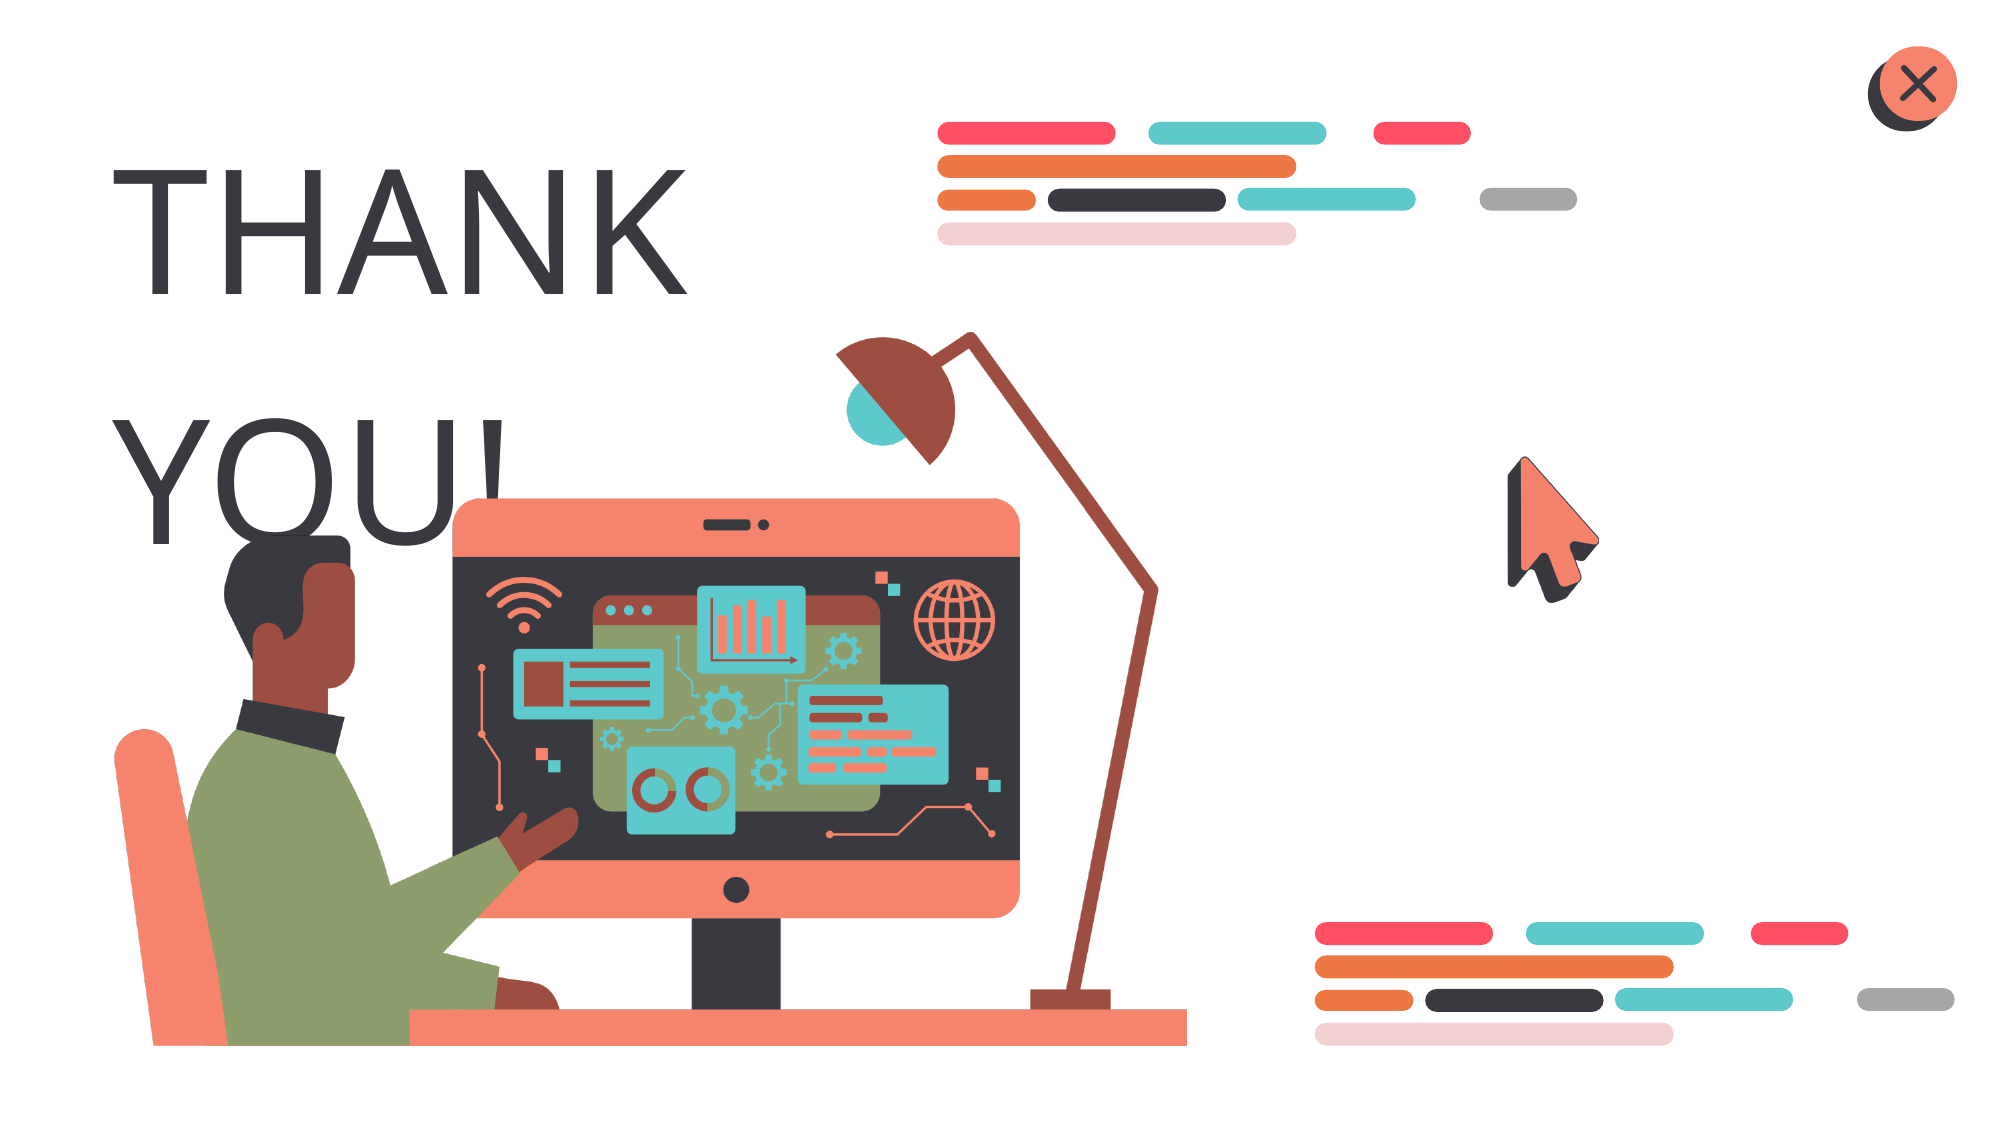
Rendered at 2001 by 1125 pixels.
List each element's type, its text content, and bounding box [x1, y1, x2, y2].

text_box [1854, 18, 1971, 149]
picture [112, 330, 1187, 1046]
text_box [937, 101, 1578, 246]
text_box [1507, 456, 1600, 603]
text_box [1314, 902, 1955, 1046]
text_box THANK YOU! [112, 79, 1074, 330]
